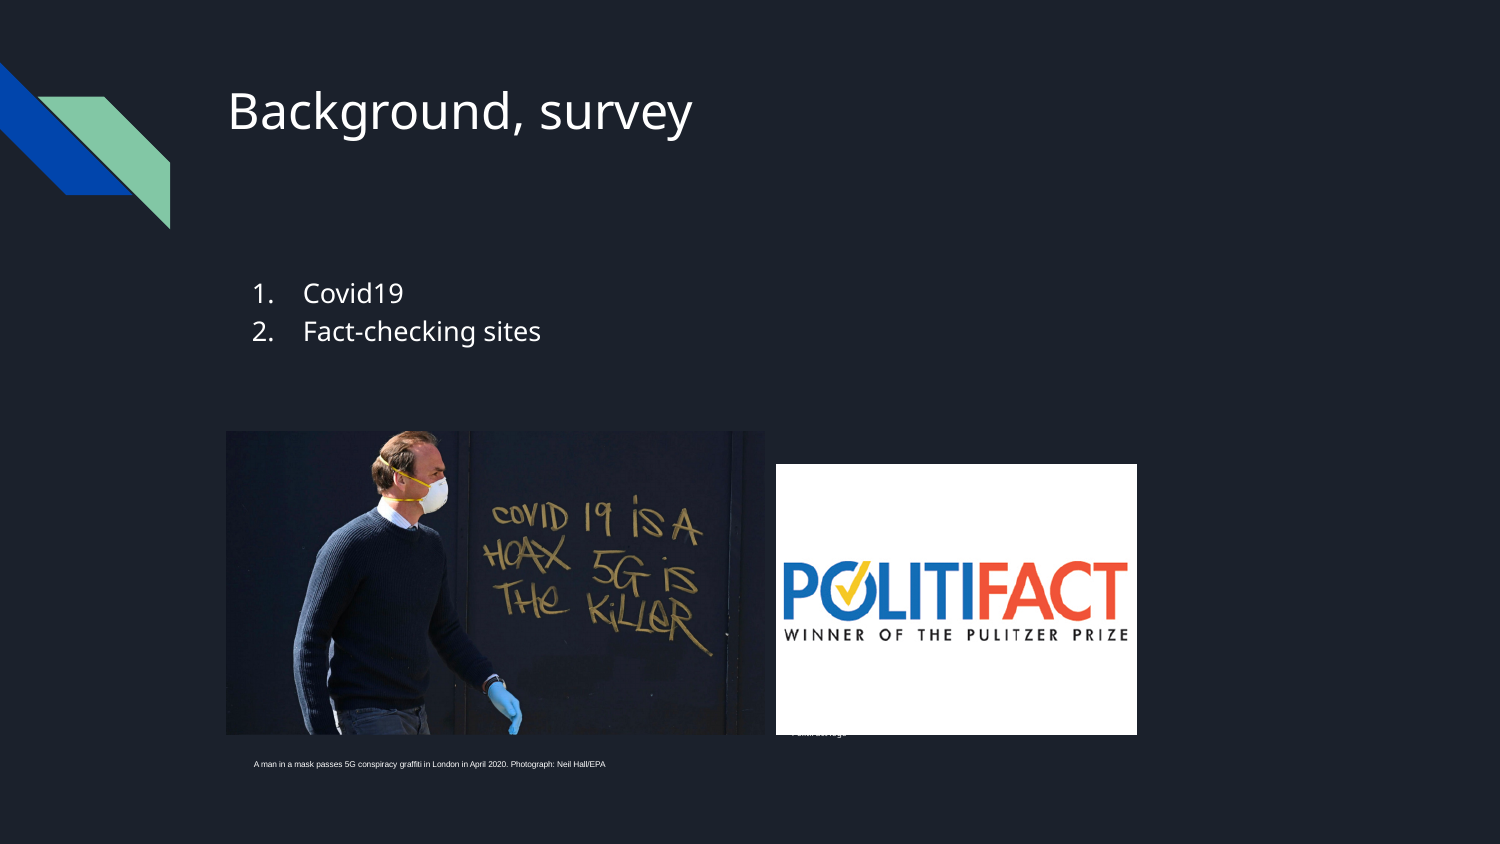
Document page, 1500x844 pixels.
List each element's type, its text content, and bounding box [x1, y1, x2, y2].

picture [225, 431, 766, 735]
list Covid19 Fact-checking sites [212, 257, 1368, 735]
text_box PolitiFact logo [776, 723, 1212, 744]
picture [776, 464, 1137, 735]
title Background, survey [212, 64, 1368, 215]
text_box A man in a mask passes 5G conspiracy graffiti in London in April 2020. Photograph: Neil Hall/EPA [238, 743, 674, 795]
